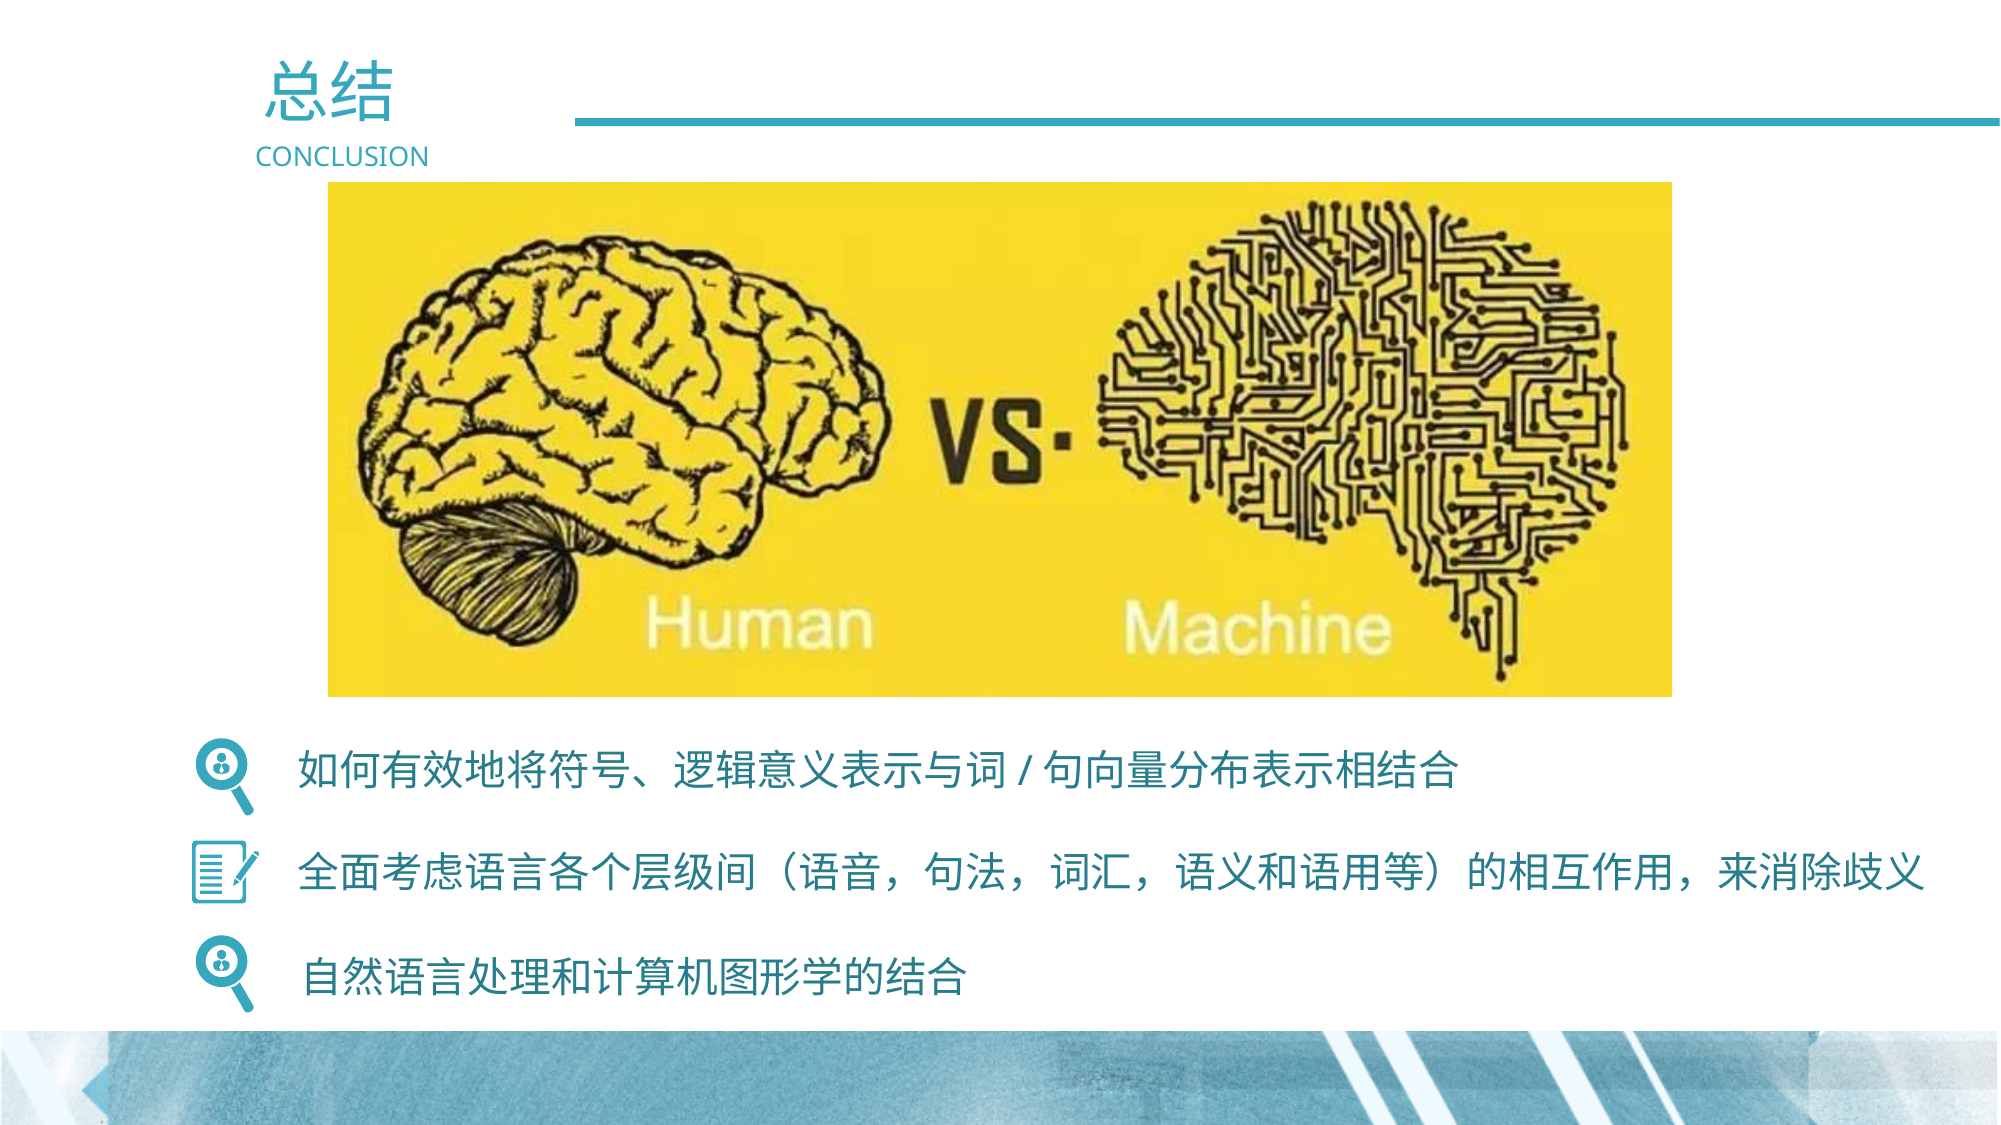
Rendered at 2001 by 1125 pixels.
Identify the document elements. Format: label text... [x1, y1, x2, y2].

text_box 如何有效地将符号、逻辑意义表示与词/句向量分布表示相结合 [282, 736, 1769, 801]
text_box 全面考虑语言各个层级间（语音，句法，词汇，语义和语用等）的相互作用，来消除歧义 [282, 838, 1961, 904]
text_box 自然语言处理和计算机图形学的结合 [285, 943, 984, 1009]
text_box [47, 49, 2000, 173]
picture [3, 1031, 1998, 1125]
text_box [192, 840, 261, 904]
picture [327, 182, 1673, 697]
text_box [192, 931, 256, 1015]
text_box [192, 734, 256, 817]
